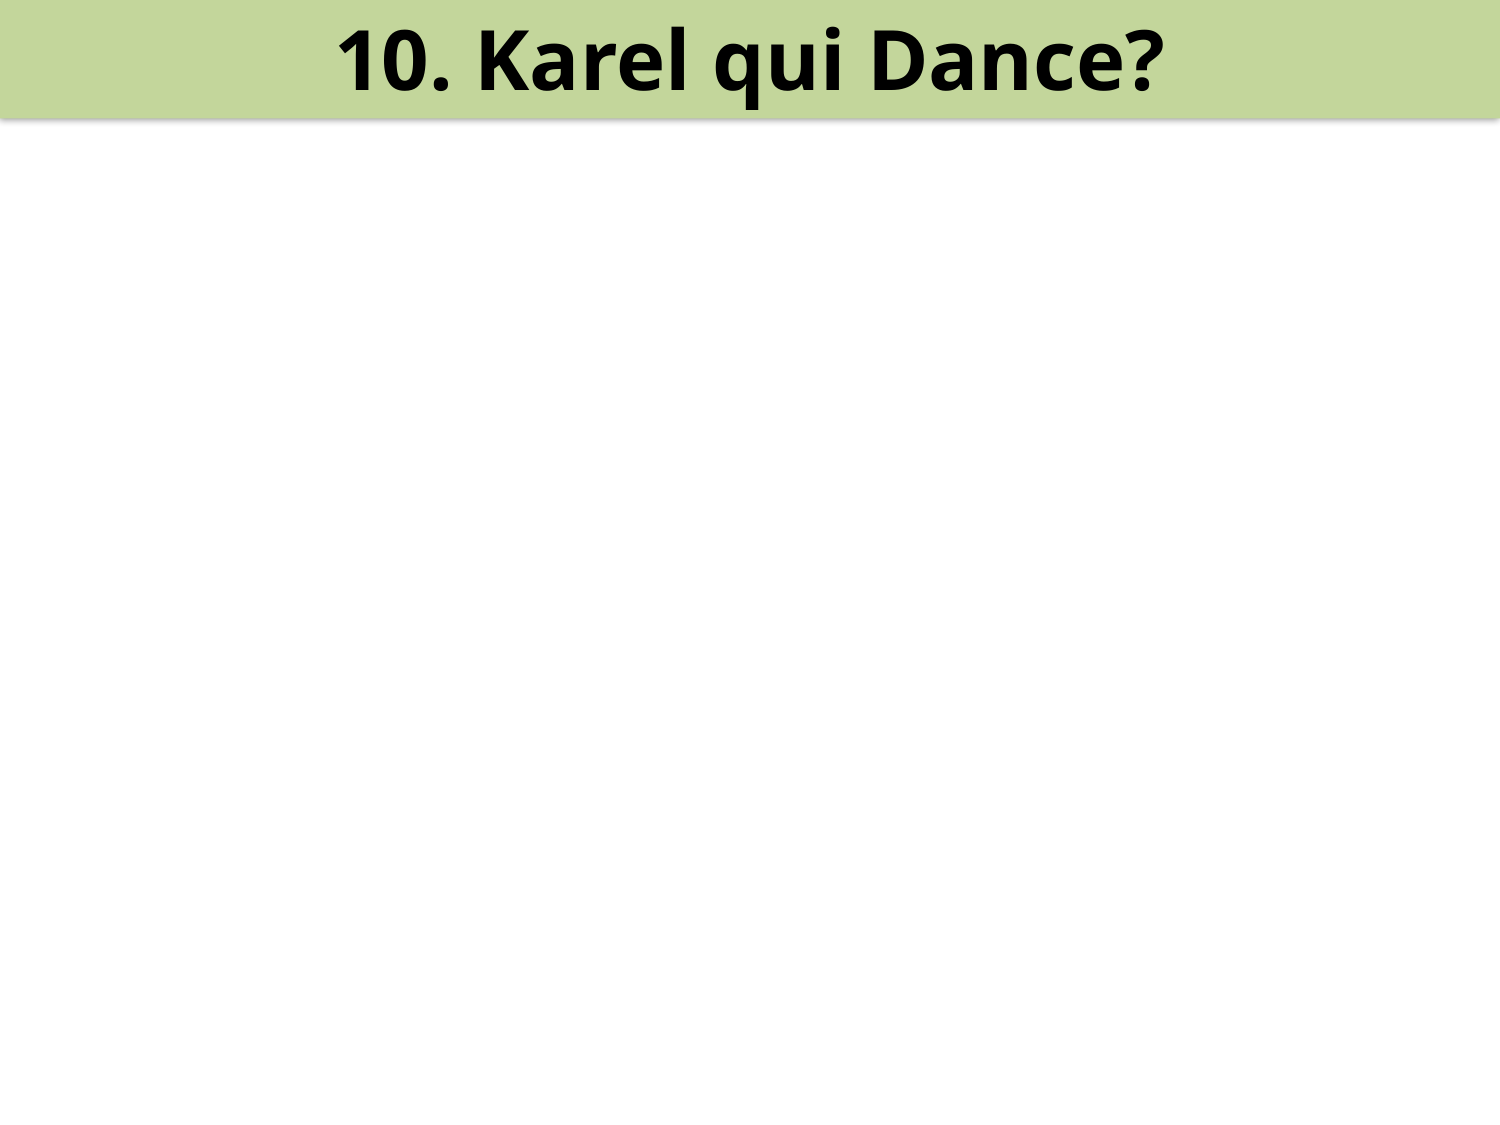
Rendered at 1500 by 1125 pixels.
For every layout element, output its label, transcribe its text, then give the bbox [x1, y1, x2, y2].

text_box 10. Karel qui Dance? [0, 0, 1500, 122]
